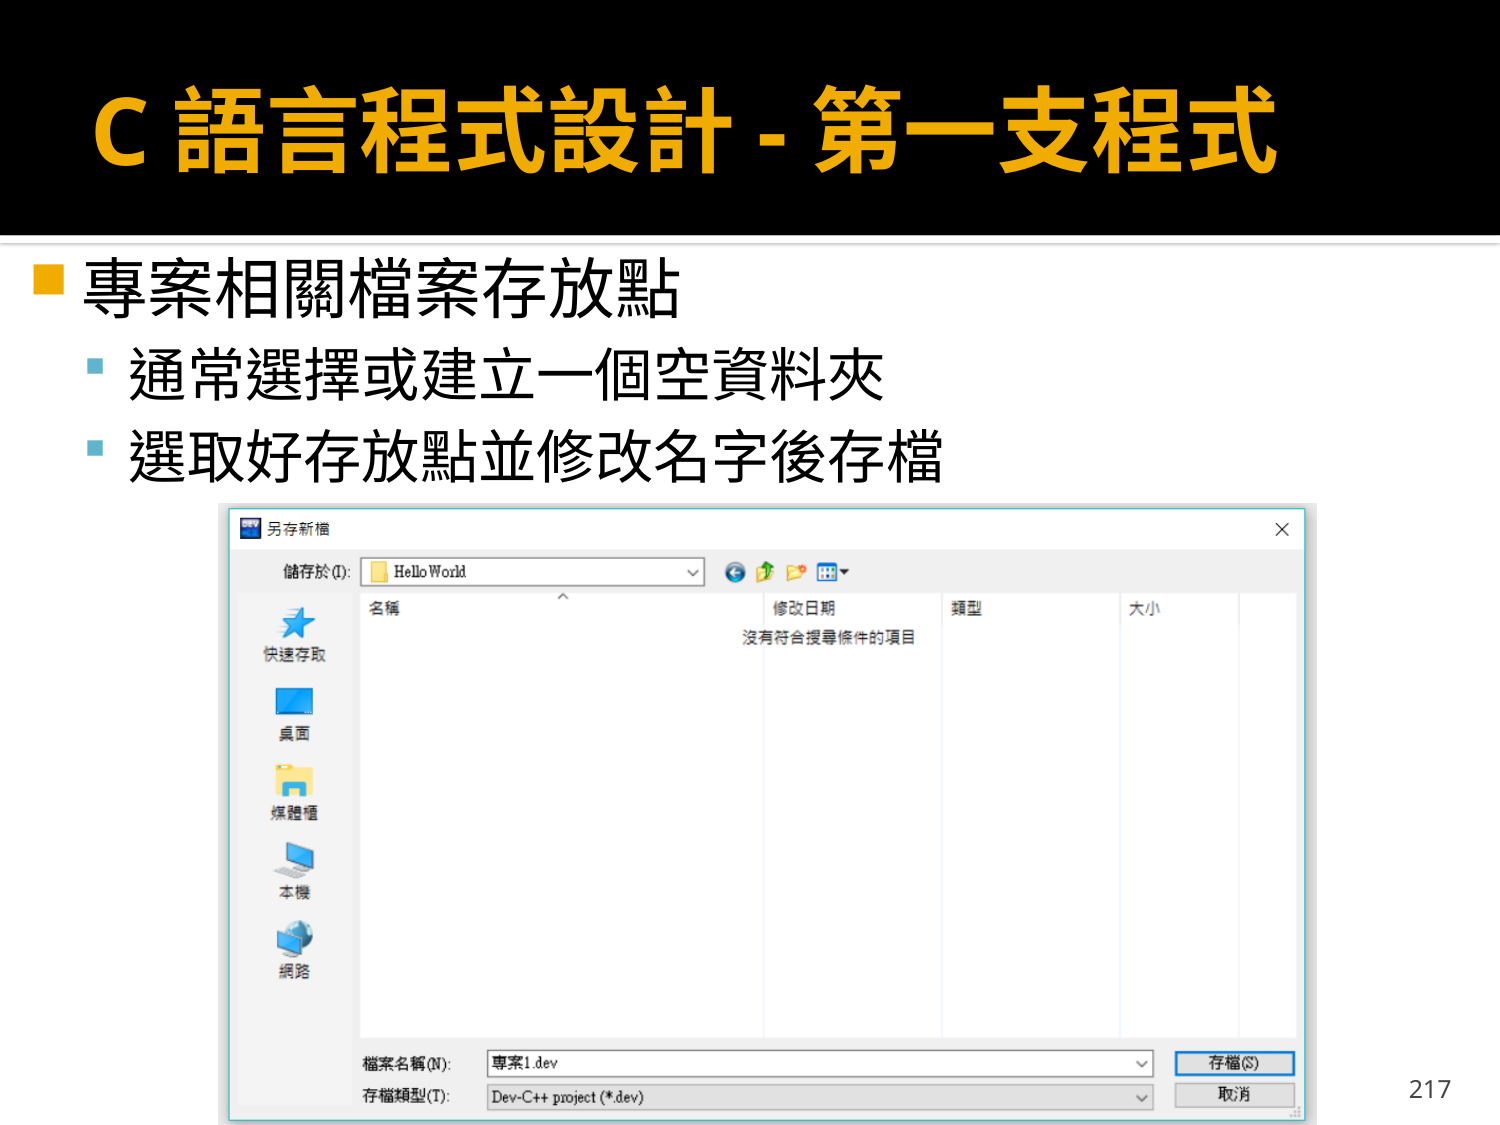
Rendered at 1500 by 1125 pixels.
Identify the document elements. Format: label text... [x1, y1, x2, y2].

slide_number 217 [1345, 1062, 1467, 1108]
title C語言程式設計-第一支程式 [75, 25, 1425, 231]
list 專案相關檔案存放點 通常選擇或建立一個空資料夾 選取好存放點並修改名字後存檔 [0, 231, 1350, 991]
picture [218, 503, 1317, 1125]
